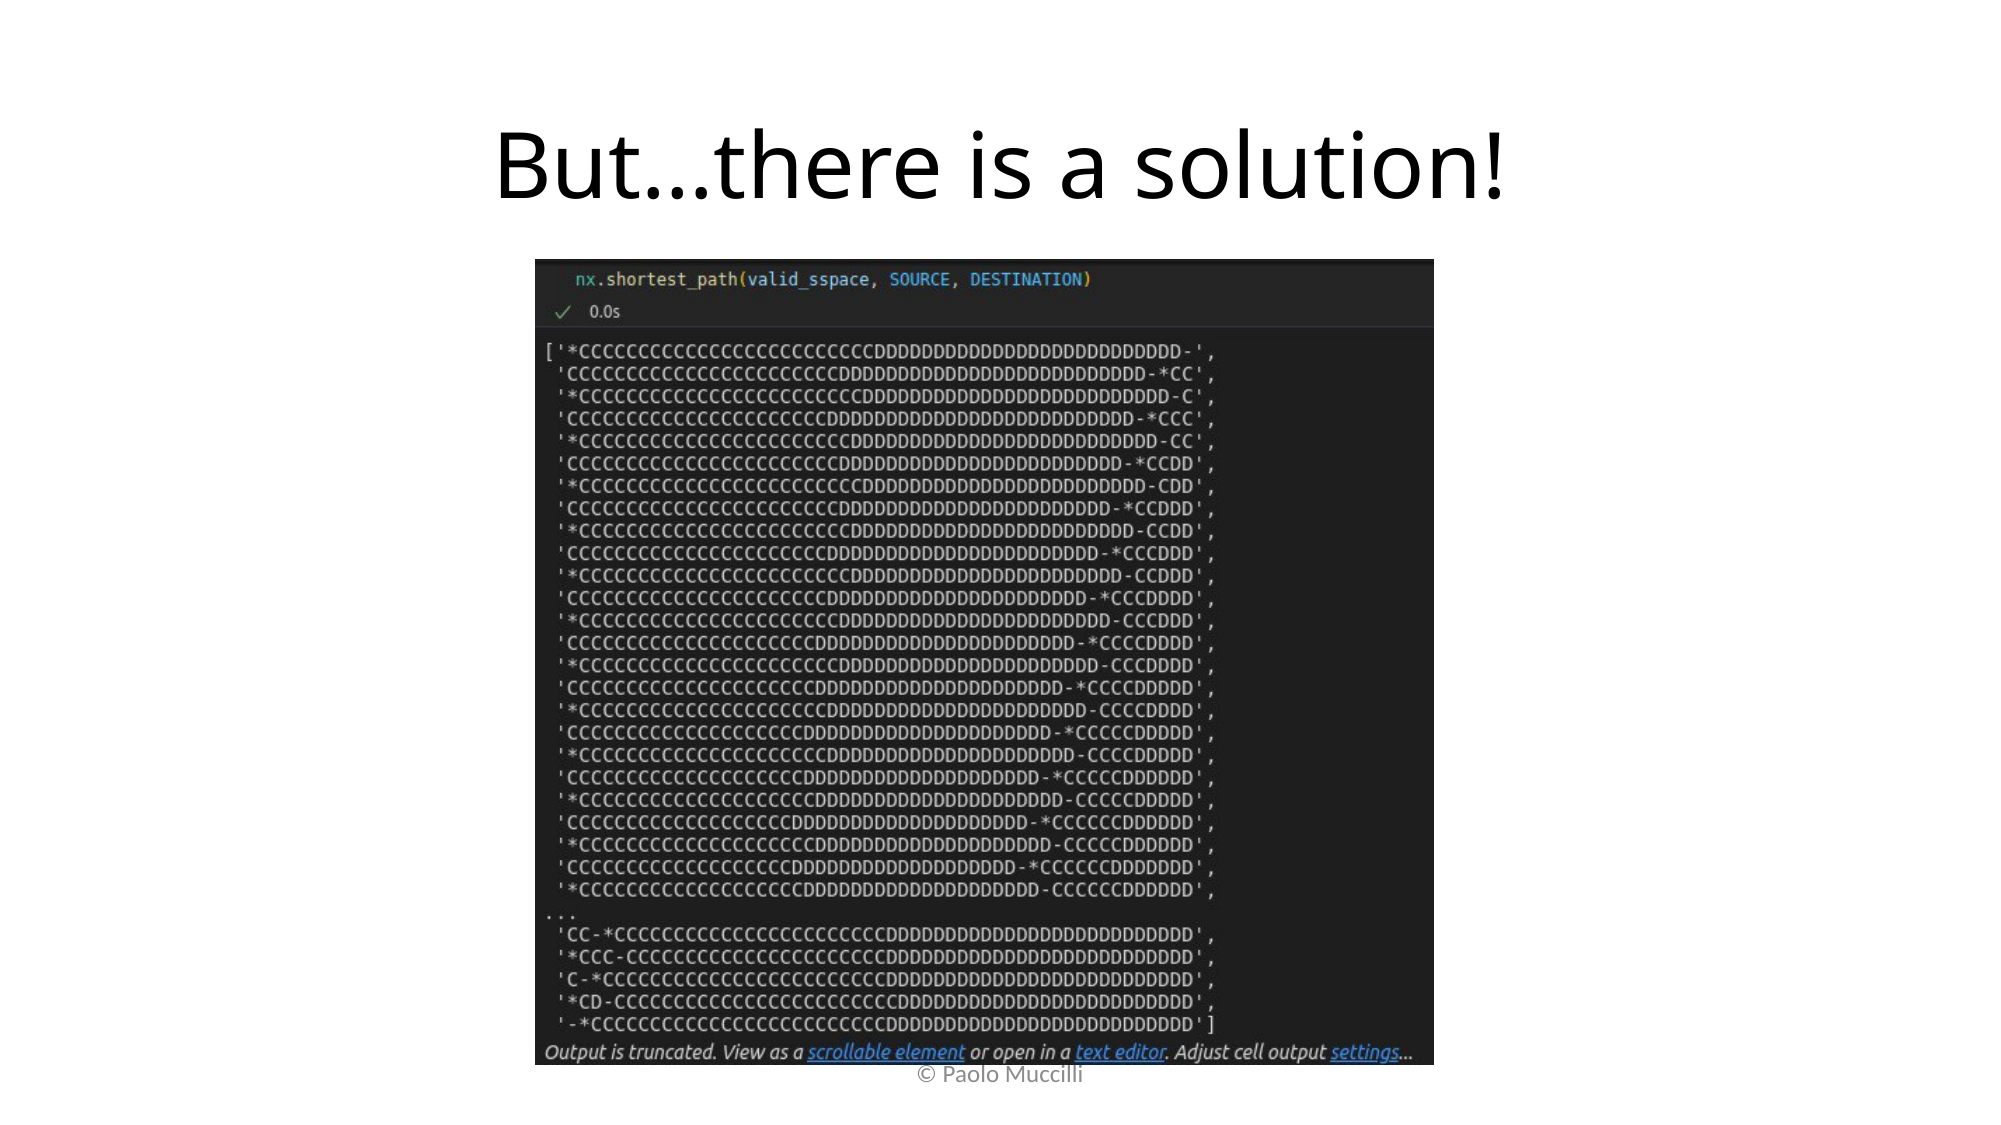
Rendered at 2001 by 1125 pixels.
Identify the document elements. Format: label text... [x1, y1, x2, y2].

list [535, 259, 1434, 1065]
title But…there is a solution! [137, 59, 1863, 278]
footer © Paolo Muccilli [662, 1065, 1338, 1103]
